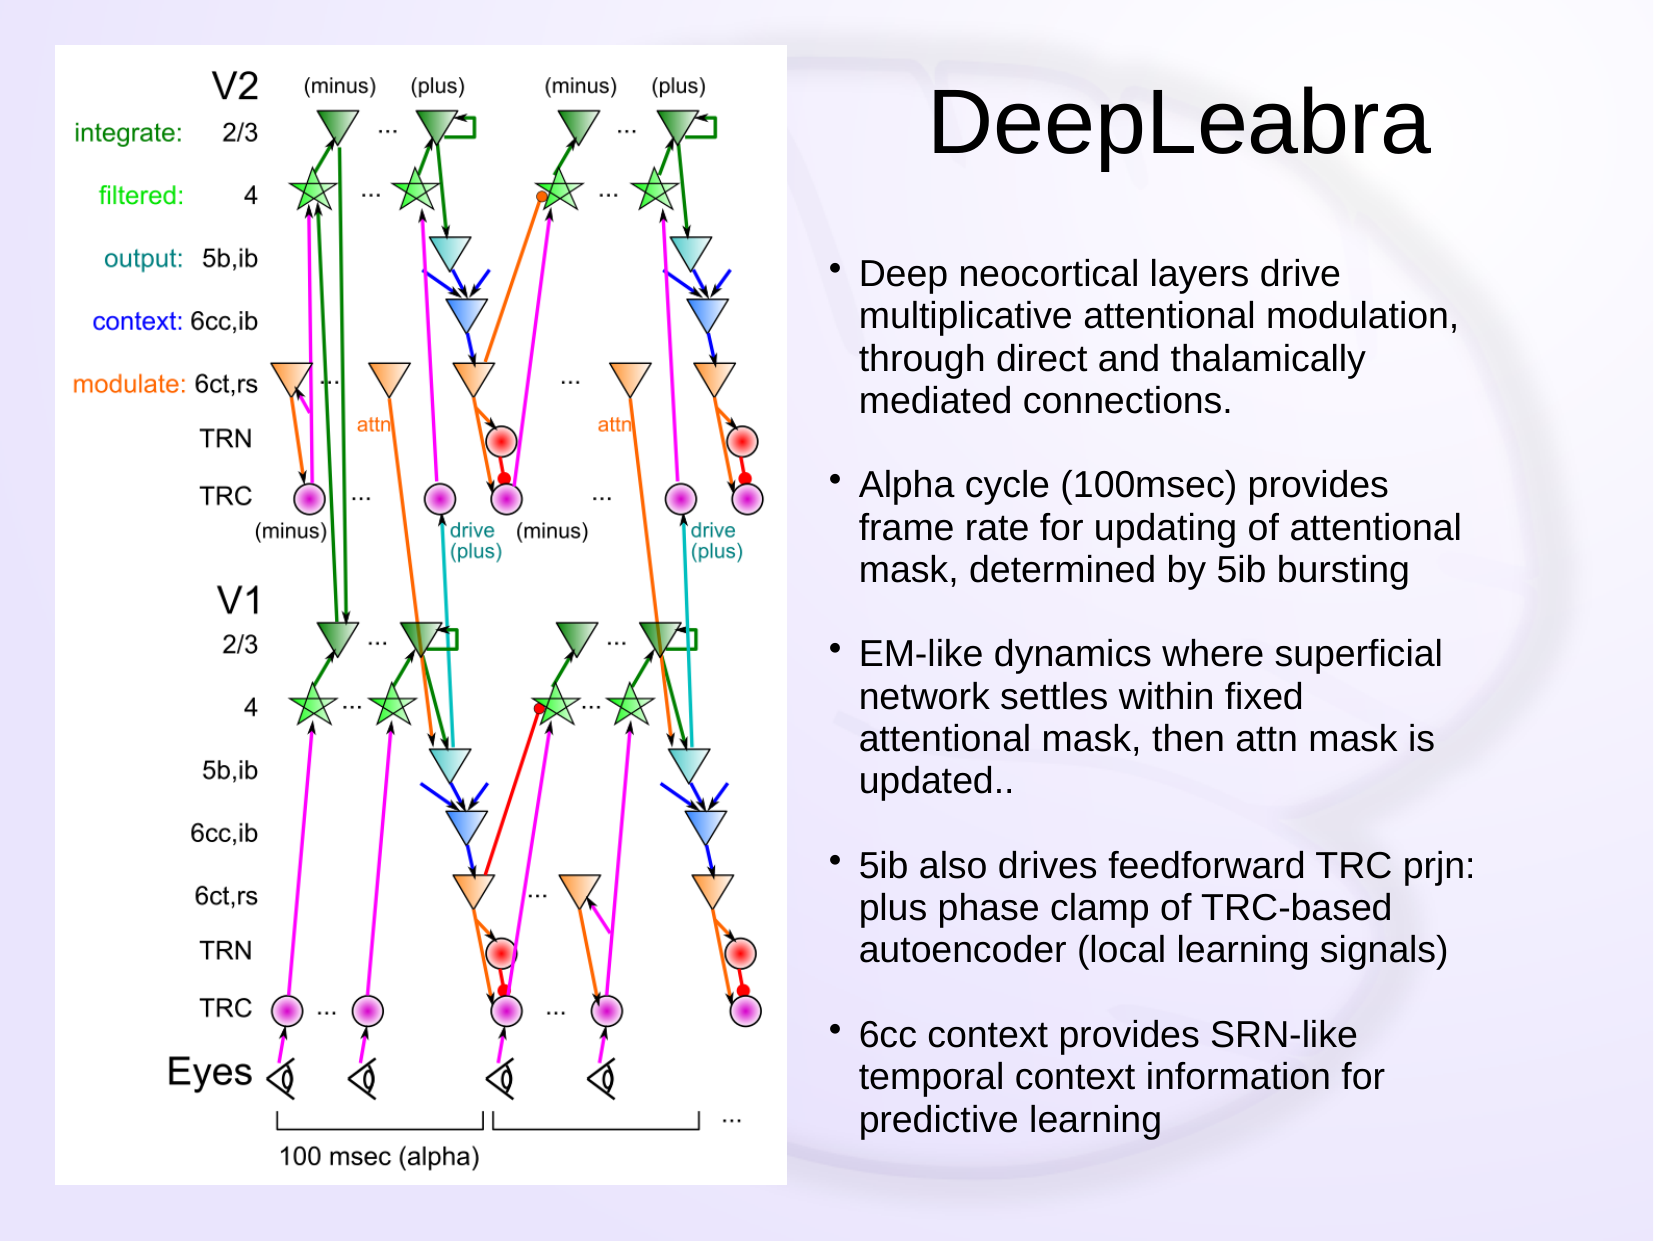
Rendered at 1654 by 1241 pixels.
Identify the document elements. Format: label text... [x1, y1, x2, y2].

picture [0, 0, 1654, 1241]
text_box Deep neocortical layers drive multiplicative attentional modulation, through direct and thalamically mediated connections. Alpha cycle (100msec) provides frame rate for updating of attentional mask, determined by 5ib bursting EM-like dynamics where superficial network settles within fixed attentional mask, then attn mask is updated.. 5ib also drives feedforward TRC prjn: plus phase clamp of TRC-based autoencoder (local learning signals) 6cc context provides SRN-like temporal context information for predictive learning [814, 245, 1502, 1148]
title DeepLeabra [790, 49, 1571, 196]
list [55, 44, 787, 1185]
